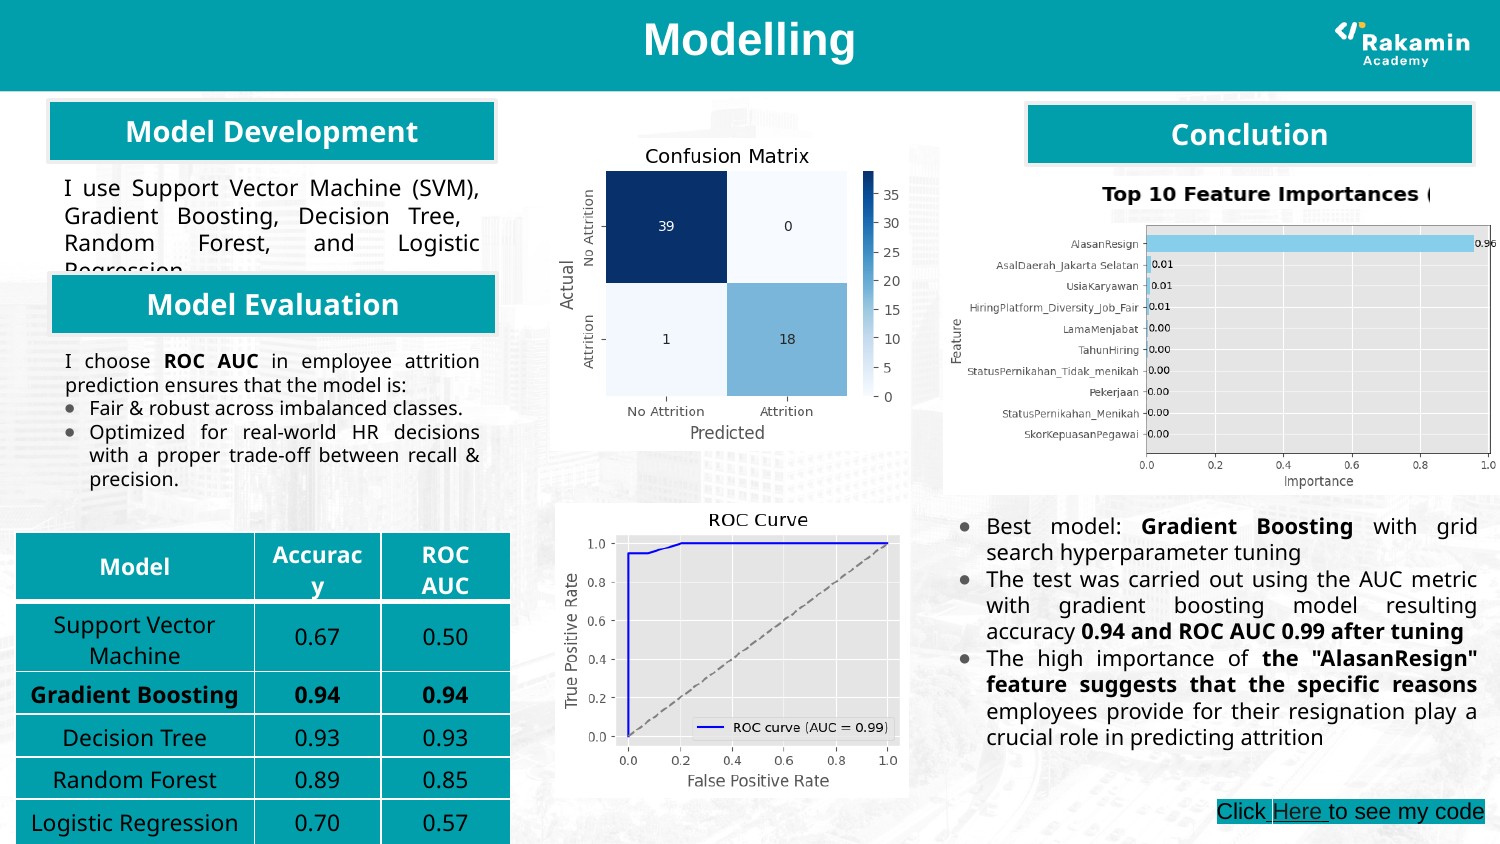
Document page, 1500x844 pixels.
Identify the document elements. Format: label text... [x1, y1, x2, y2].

picture [0, 0, 1500, 844]
table_header Model [16, 533, 254, 599]
table_cell 0.94 [255, 672, 380, 713]
table_cell 0.89 [255, 758, 380, 798]
text_box Model Evaluation [47, 271, 499, 337]
table_cell Support Vector Machine [16, 604, 254, 671]
table_cell 0.67 [255, 604, 380, 671]
text_box Conclution [1024, 101, 1476, 167]
table_cell 0.85 [382, 758, 510, 798]
table_header Accuracy [255, 533, 380, 599]
table_cell Random Forest [16, 758, 254, 798]
table_cell Logistic Regression [16, 800, 254, 844]
table_cell 0.94 [382, 672, 510, 713]
text_box Best model: Gradient Boosting with grid search hyperparameter tuning The test was carried out using the AUC metric with gradient boosting model resulting accuracy 0.94 and ROC AUC 0.99 after tuning The high importance of the "AlasanResign" feature suggests that the specific reasons employees provide for their resignation play a crucial role in predicting attrition [942, 503, 1494, 783]
table_cell 0.70 [255, 800, 380, 844]
title Modelling [104, 0, 1396, 89]
text_box Model Development [46, 98, 498, 164]
table_cell 0.93 [255, 715, 380, 756]
text_box I choose ROC AUC in employee attrition prediction ensures that the model is: Fair & robust across imbalanced classes. Optimized for real-world HR decisions with a proper trade-off between recall & precision. [48, 333, 496, 509]
table_cell 0.57 [382, 800, 510, 844]
table_cell 0.93 [382, 715, 510, 756]
table_header ROC AUC [382, 533, 510, 599]
table_cell Decision Tree [16, 715, 254, 756]
table_cell 0.50 [382, 604, 510, 671]
text_box Click Here to see my code [763, 782, 1500, 838]
table_cell Gradient Boosting [16, 672, 254, 713]
text_box I use Support Vector Machine (SVM), Gradient Boosting, Decision Tree, Random Forest, and Logistic Regression [47, 159, 496, 271]
